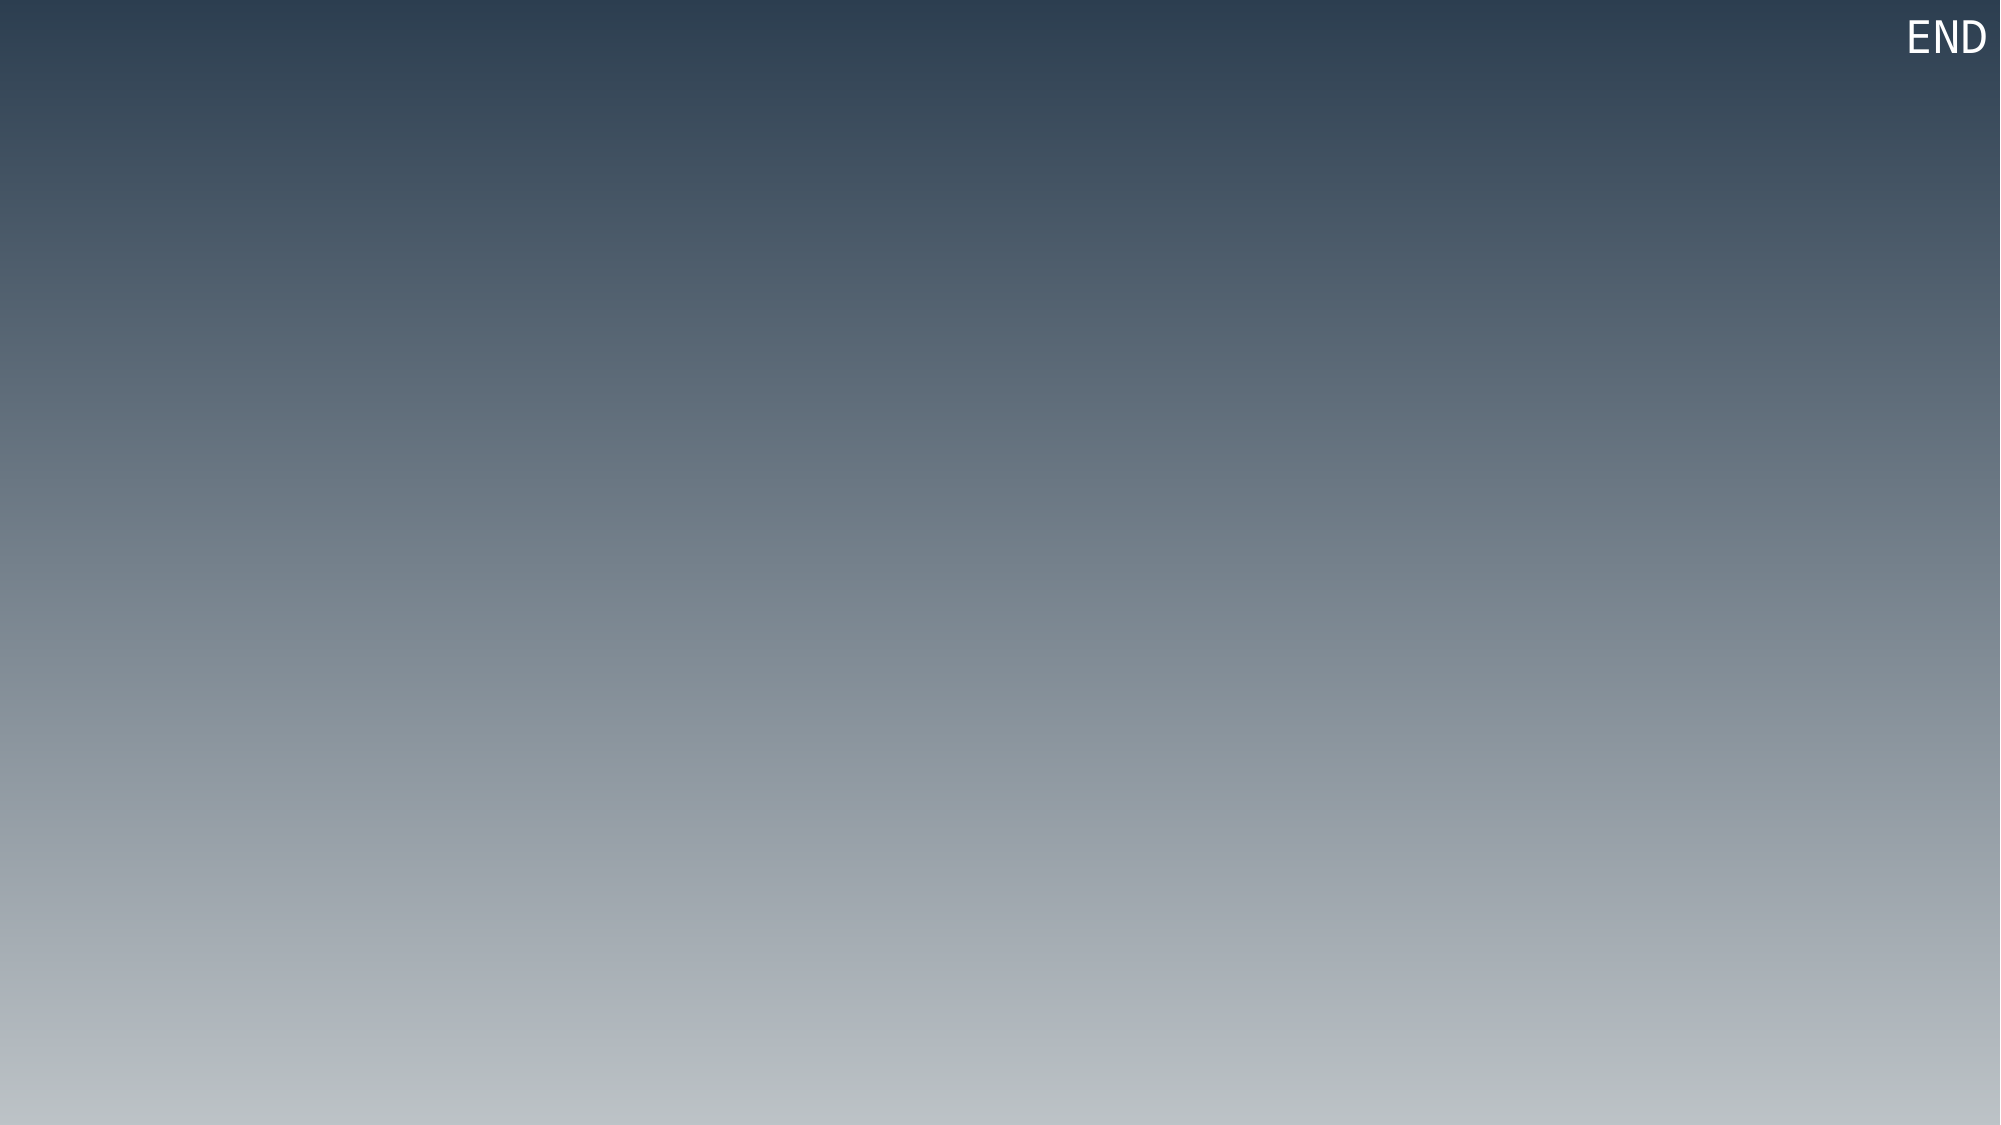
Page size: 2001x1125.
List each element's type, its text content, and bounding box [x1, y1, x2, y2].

text_box END [1890, 0, 2000, 70]
